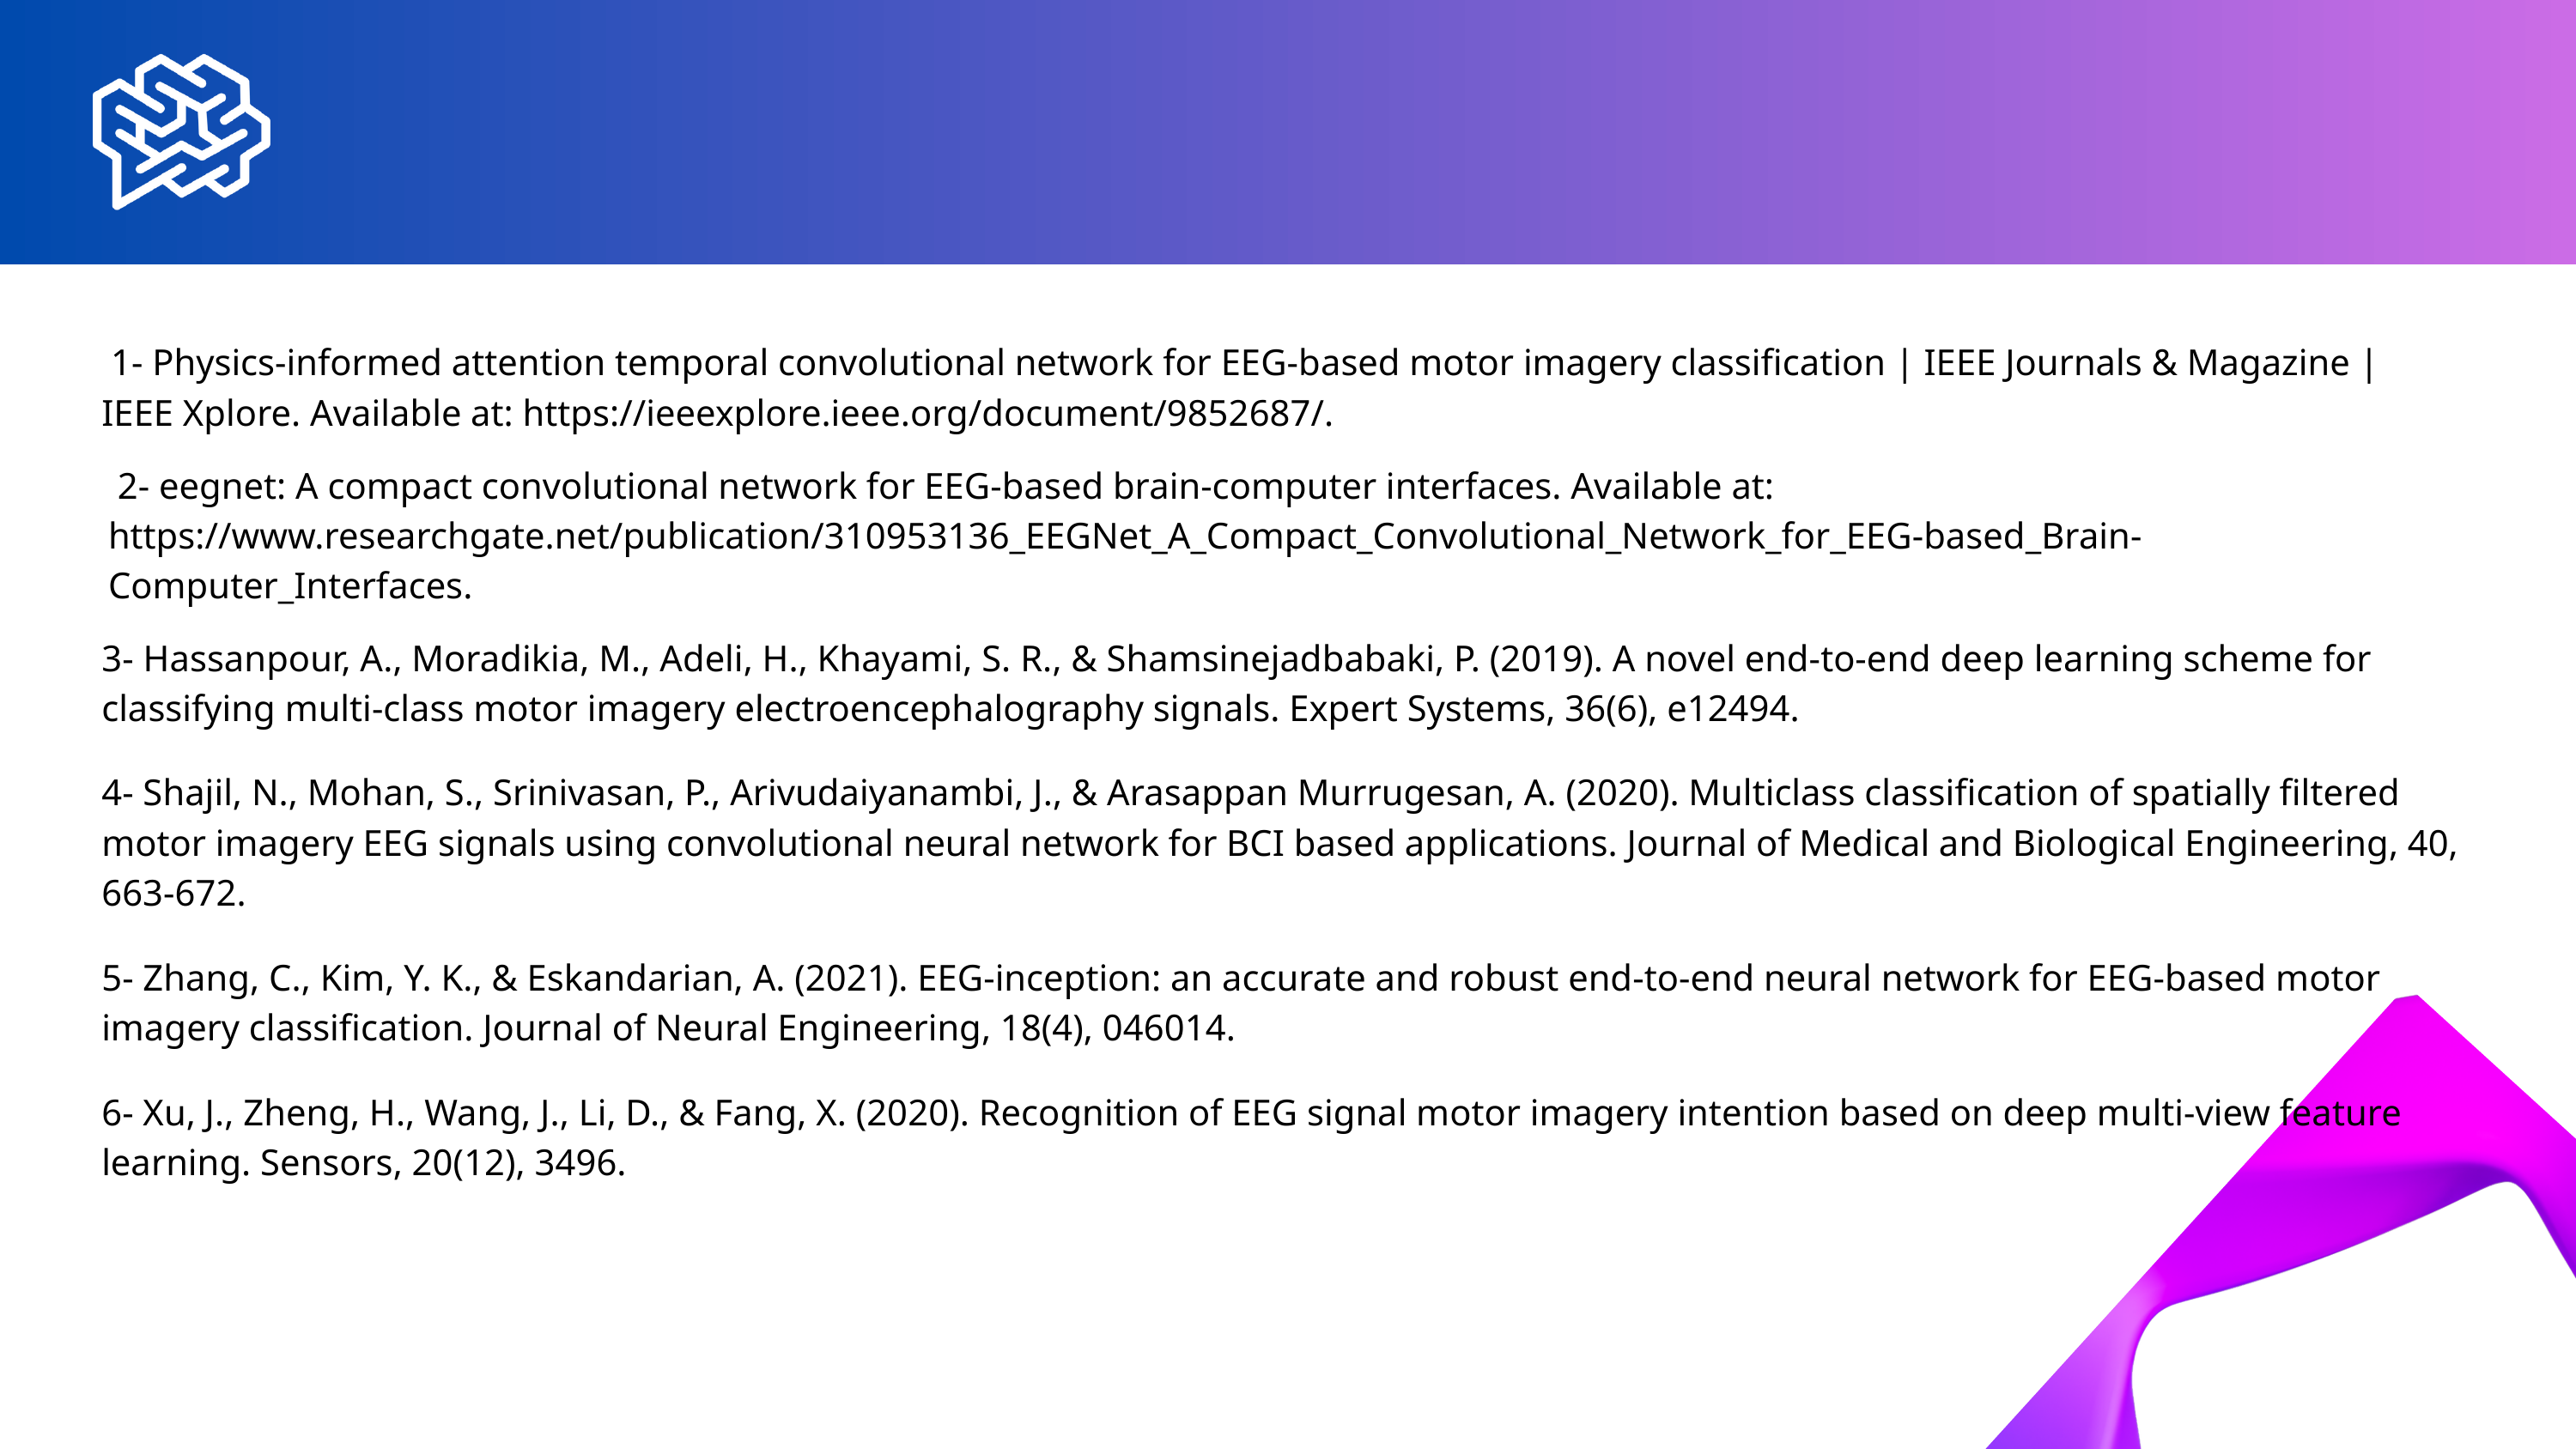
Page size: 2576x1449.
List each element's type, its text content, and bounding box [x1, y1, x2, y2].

text_box 3- Hassanpour, A., Moradikia, M., Adeli, H., Khayami, S. R., & Shamsinejadbabaki, P. (2019). A novel end‐to‐end deep learning scheme for classifying multi‐class motor imagery electroencephalography signals. Expert Systems, 36(6), e12494. [101, 627, 2461, 729]
text_box 6- Xu, J., Zheng, H., Wang, J., Li, D., & Fang, X. (2020). Recognition of EEG signal motor imagery intention based on deep multi-view feature learning. Sensors, 20(12), 3496. [101, 1082, 2461, 1184]
text_box 5- Zhang, C., Kim, Y. K., & Eskandarian, A. (2021). EEG-inception: an accurate and robust end-to-end neural network for EEG-based motor imagery classification. Journal of Neural Engineering, 18(4), 046014. [101, 948, 2461, 1048]
text_box 1- Physics-informed attention temporal convolutional network for EEG-based motor imagery classification | IEEE Journals & Magazine | IEEE Xplore. Available at: https://ieeexplore.ieee.org/document/9852687/. [101, 332, 2461, 433]
text_box 2- eegnet: A compact convolutional network for EEG-based brain-computer interfaces. Available at: https://www.researchgate.net/publication/310953136_EEGNet_A_Compact_Convolutional_Network_for_EEG-based_Brain-Computer_Interfaces. [108, 455, 2468, 606]
text_box [1985, 1034, 2576, 1449]
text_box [0, 0, 2576, 264]
text_box 4- Shajil, N., Mohan, S., Srinivasan, P., Arivudaiyanambi, J., & Arasappan Murrugesan, A. (2020). Multiclass classification of spatially filtered motor imagery EEG signals using convolutional neural network for BCI based applications. Journal of Medical and Biological Engineering, 40, 663-672. [101, 763, 2461, 913]
